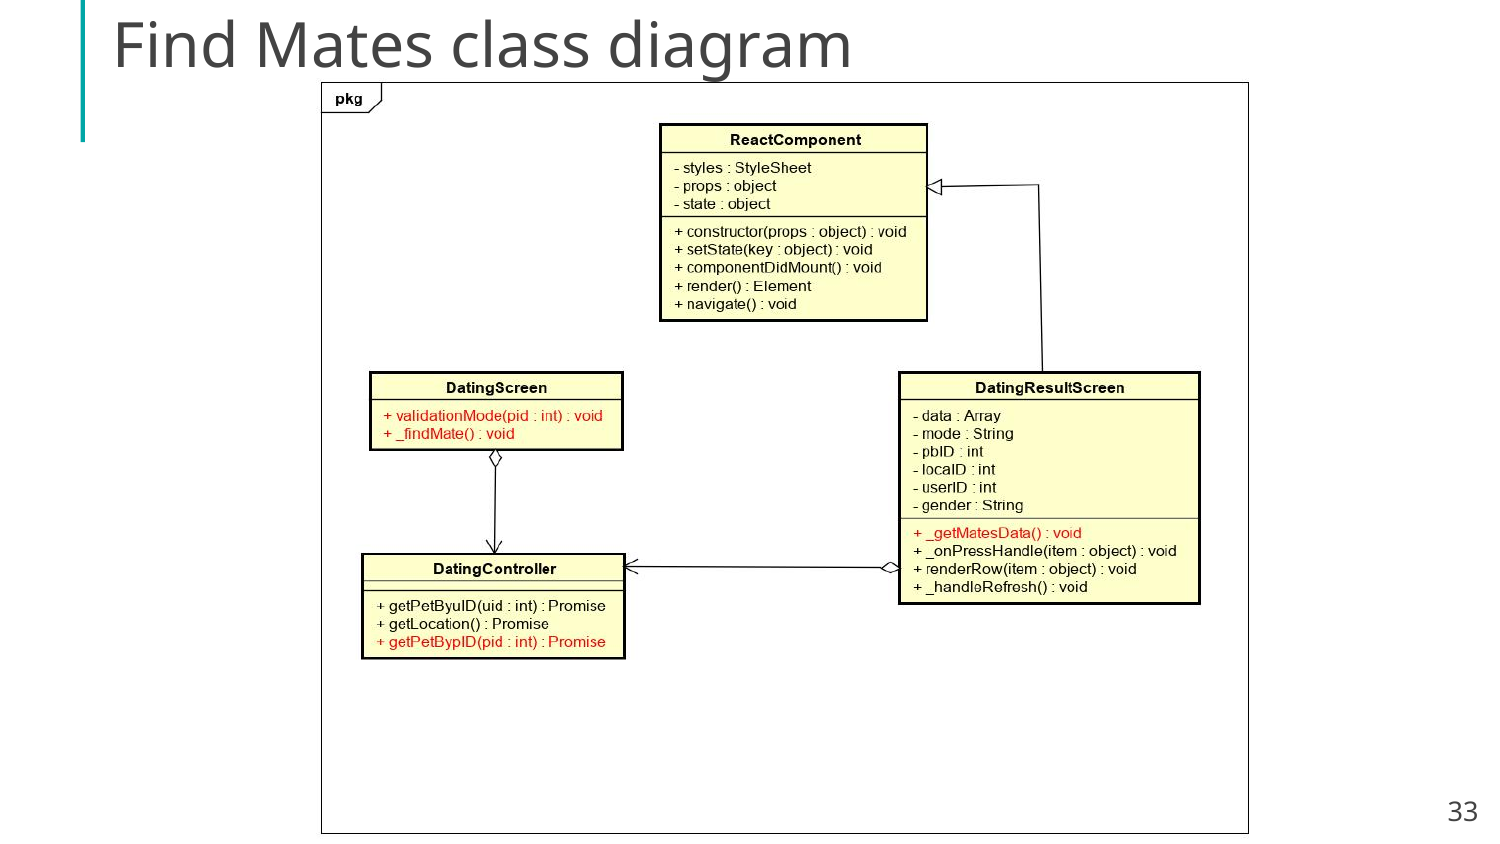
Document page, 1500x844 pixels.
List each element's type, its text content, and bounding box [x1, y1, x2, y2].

text_box Find Mates class diagram [97, 0, 1349, 95]
picture [308, 70, 1262, 844]
text_box [80, 0, 85, 143]
slide_number 33 [1403, 779, 1494, 844]
